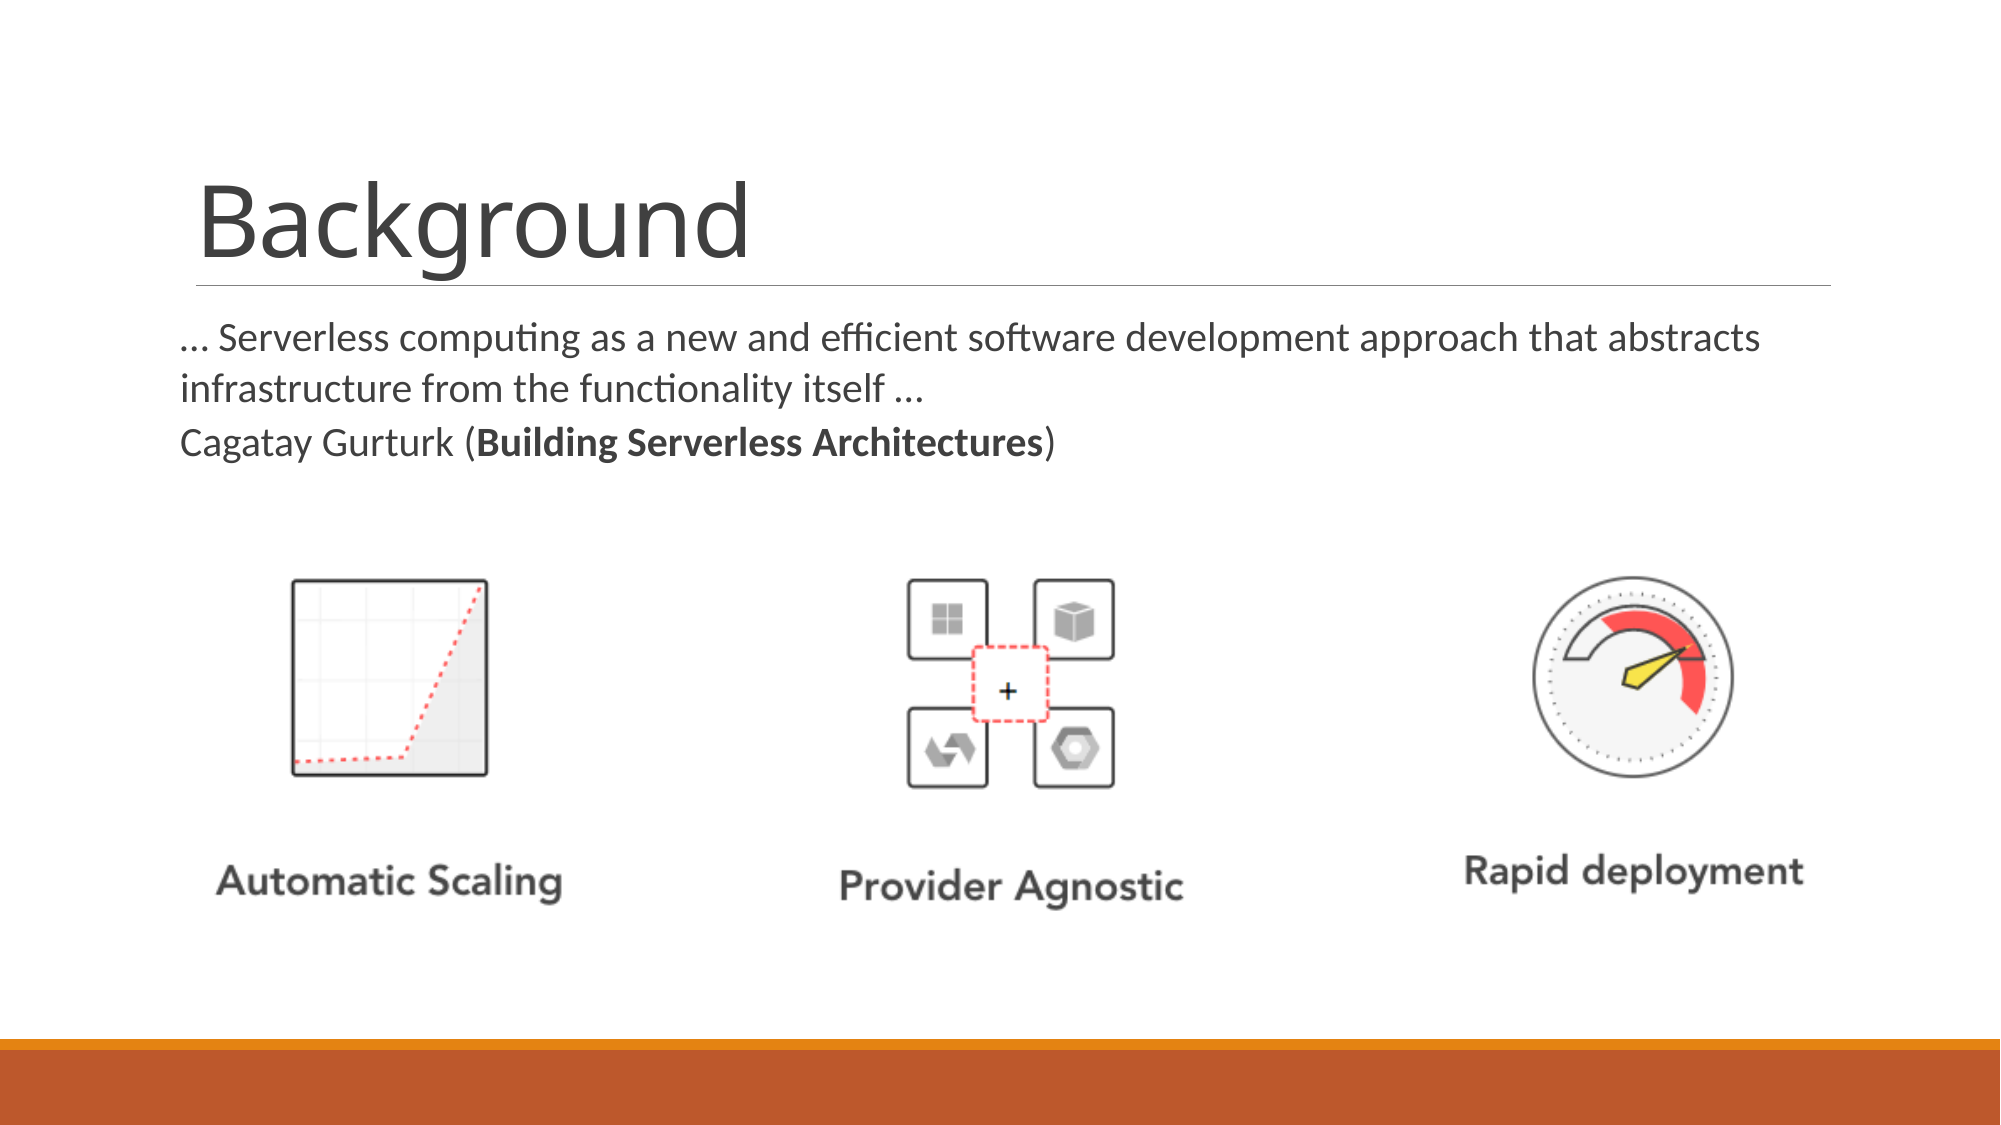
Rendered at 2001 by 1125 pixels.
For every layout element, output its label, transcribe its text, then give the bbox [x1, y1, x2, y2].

picture [179, 544, 596, 918]
picture [806, 544, 1216, 918]
picture [1426, 553, 1831, 909]
list … Serverless computing as a new and efficient software development approach that abstracts infrastructure from the functionality itself … Cagatay Gurturk (Building Serverless Architectures) [180, 302, 1830, 963]
title Background [180, 47, 1830, 285]
